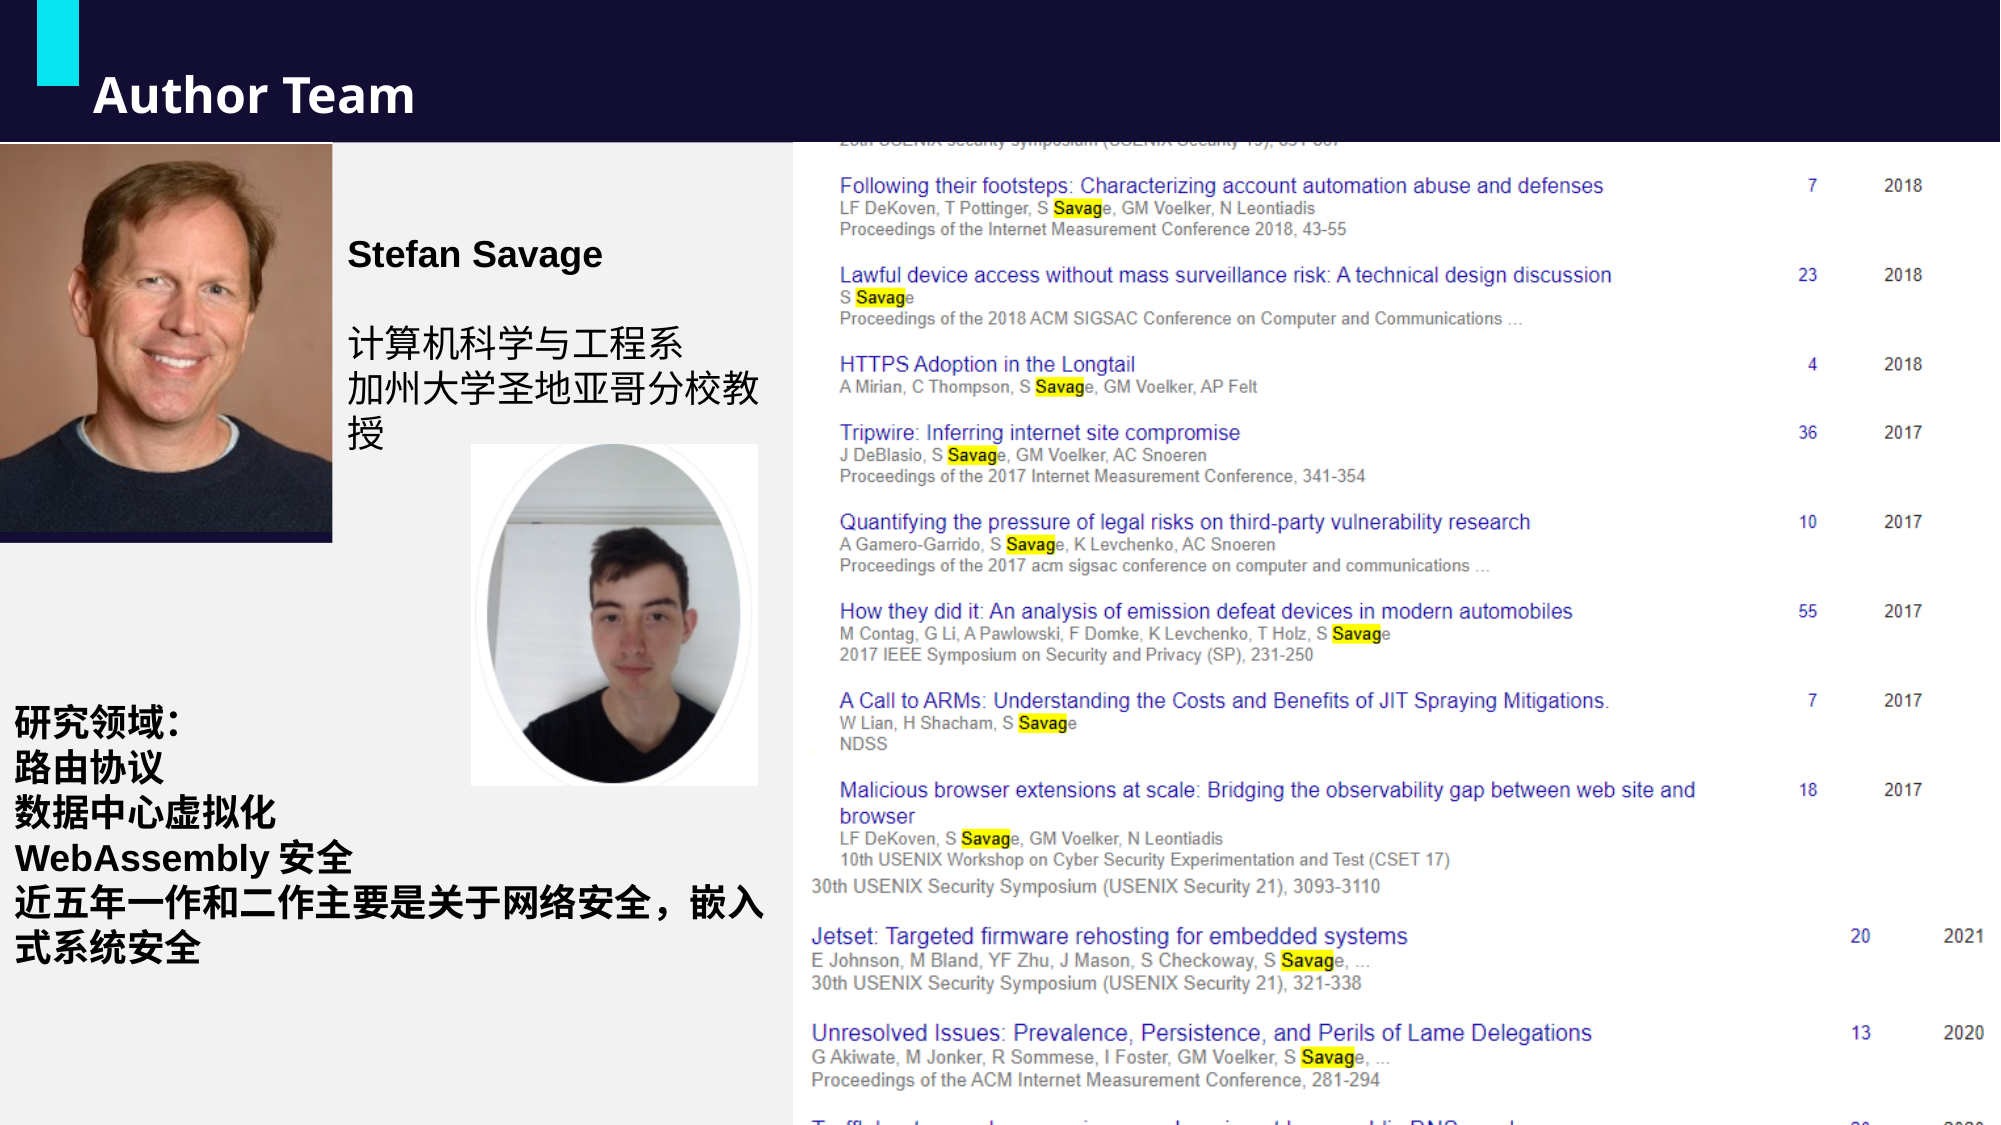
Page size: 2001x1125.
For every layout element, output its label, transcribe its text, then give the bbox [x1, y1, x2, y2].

text_box 研究领域： 路由协议 数据中心虚拟化 WebAssembly安全 近五年一作和二作主要是关于网络安全，嵌入式系统安全 [0, 542, 793, 1125]
picture [0, 142, 333, 533]
text_box Author Team [79, 56, 507, 131]
text_box [36, 0, 80, 87]
text_box Stefan Savage 计算机科学与工程系 加州大学圣地亚哥分校教授 [331, 141, 795, 542]
picture [471, 444, 758, 786]
text_box [0, 0, 2000, 142]
picture [793, 142, 2000, 1125]
text_box [0, 533, 331, 542]
